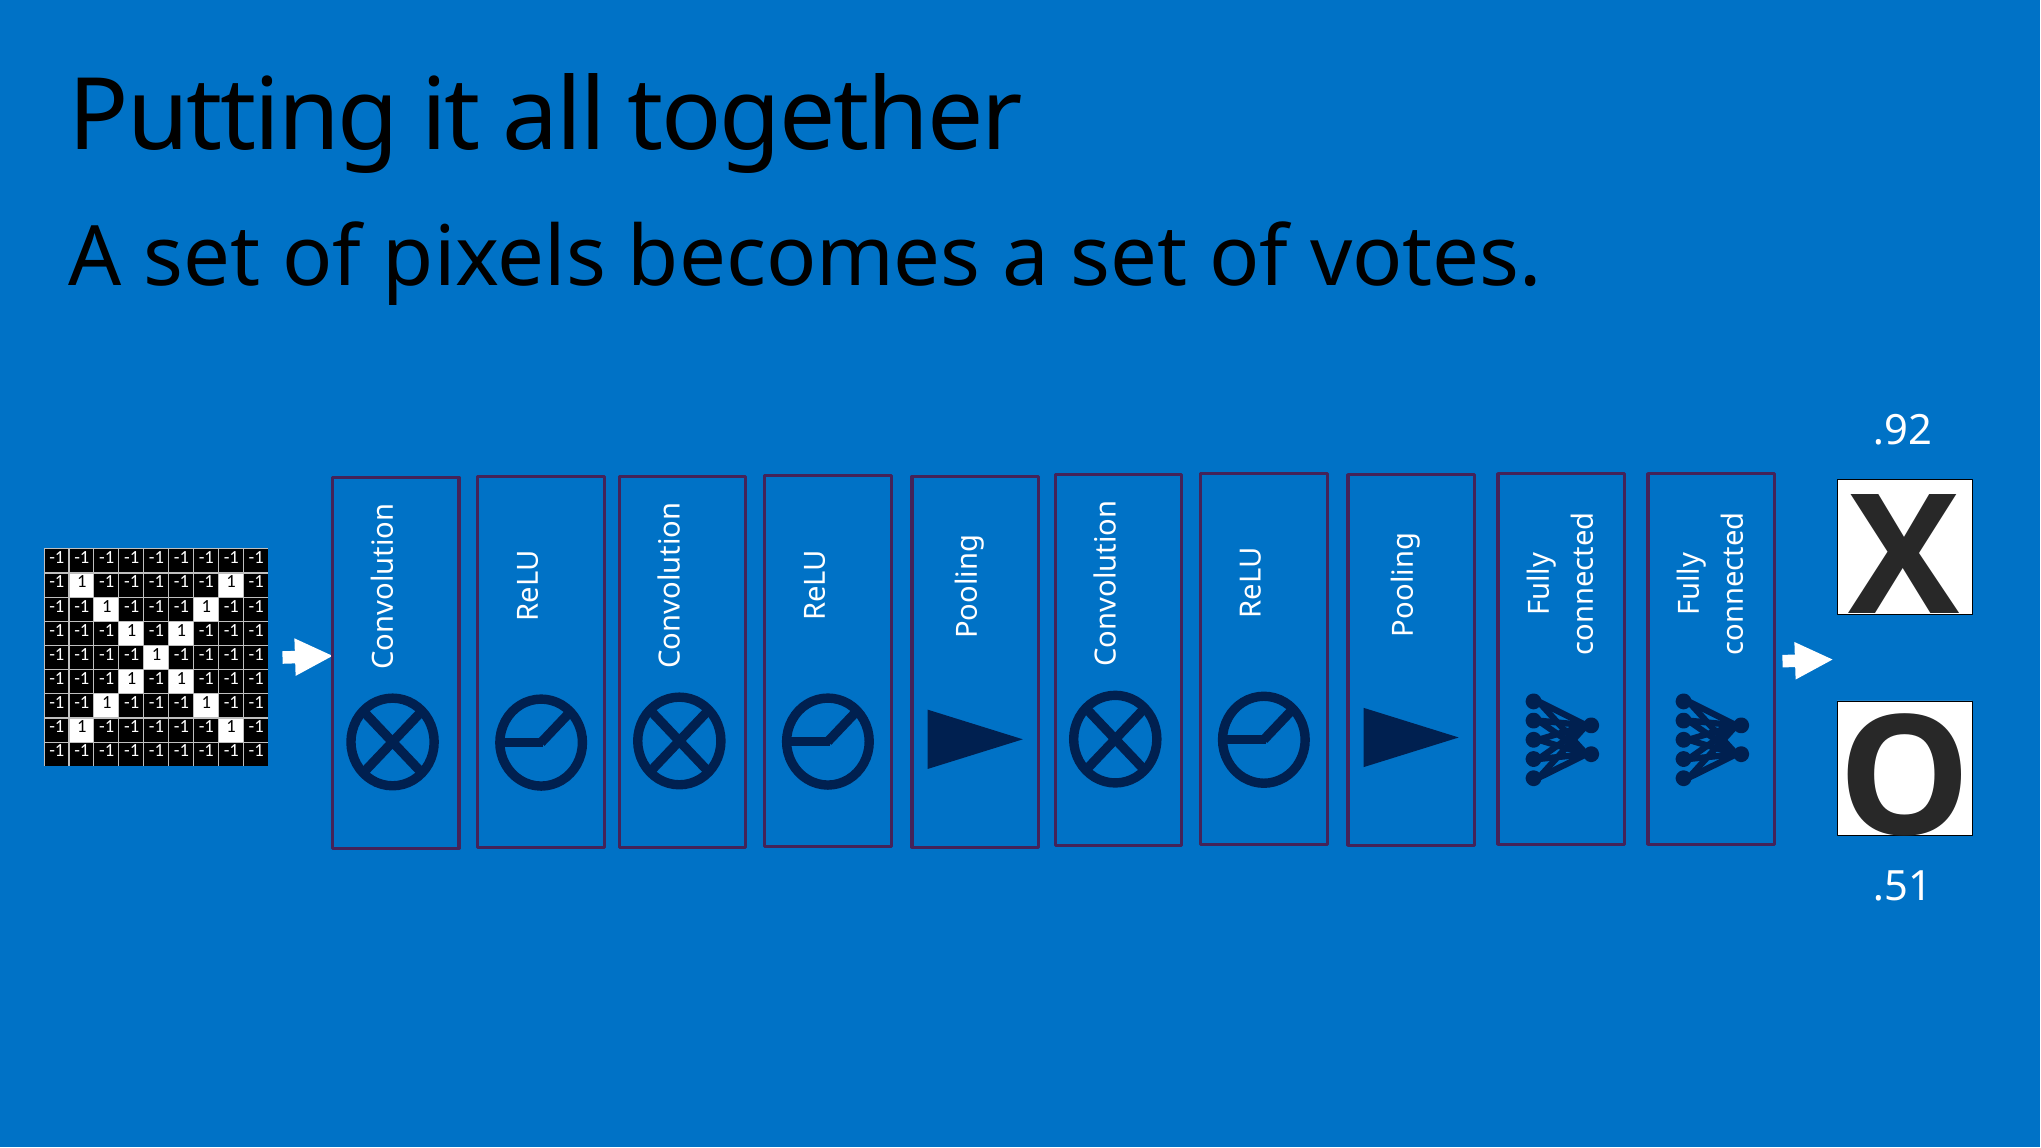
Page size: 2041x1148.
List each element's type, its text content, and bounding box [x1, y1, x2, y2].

text_box Convolution [352, 473, 415, 697]
text_box ReLU [1219, 517, 1283, 649]
text_box .92 [1842, 386, 1963, 477]
list A set of pixels becomes a set of votes. [45, 198, 1996, 321]
text_box Pooling [1372, 502, 1435, 668]
text_box [1054, 474, 1183, 846]
text_box Fully connected [1499, 482, 1624, 686]
text_box [764, 475, 892, 847]
text_box Convolution [1074, 470, 1138, 695]
text_box [1200, 473, 1328, 845]
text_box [786, 697, 870, 786]
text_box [499, 698, 583, 787]
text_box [637, 696, 722, 785]
text_box [911, 476, 1039, 848]
text_box [618, 476, 747, 848]
text_box Fully connected [1649, 482, 1774, 686]
text_box [332, 477, 460, 849]
text_box [1647, 473, 1775, 845]
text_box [350, 697, 435, 786]
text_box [1678, 696, 1747, 784]
text_box ReLU [497, 520, 561, 652]
text_box .51 [1842, 842, 1963, 933]
text_box [1347, 474, 1475, 846]
title Putting it all together [45, 48, 1996, 198]
text_box ReLU [783, 519, 847, 651]
picture [43, 548, 269, 767]
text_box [1073, 695, 1158, 784]
text_box [477, 476, 605, 848]
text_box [1222, 695, 1306, 784]
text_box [1528, 696, 1597, 784]
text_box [1836, 479, 1973, 837]
text_box [1497, 473, 1625, 845]
text_box Pooling [936, 504, 999, 669]
text_box Convolution [638, 472, 702, 696]
